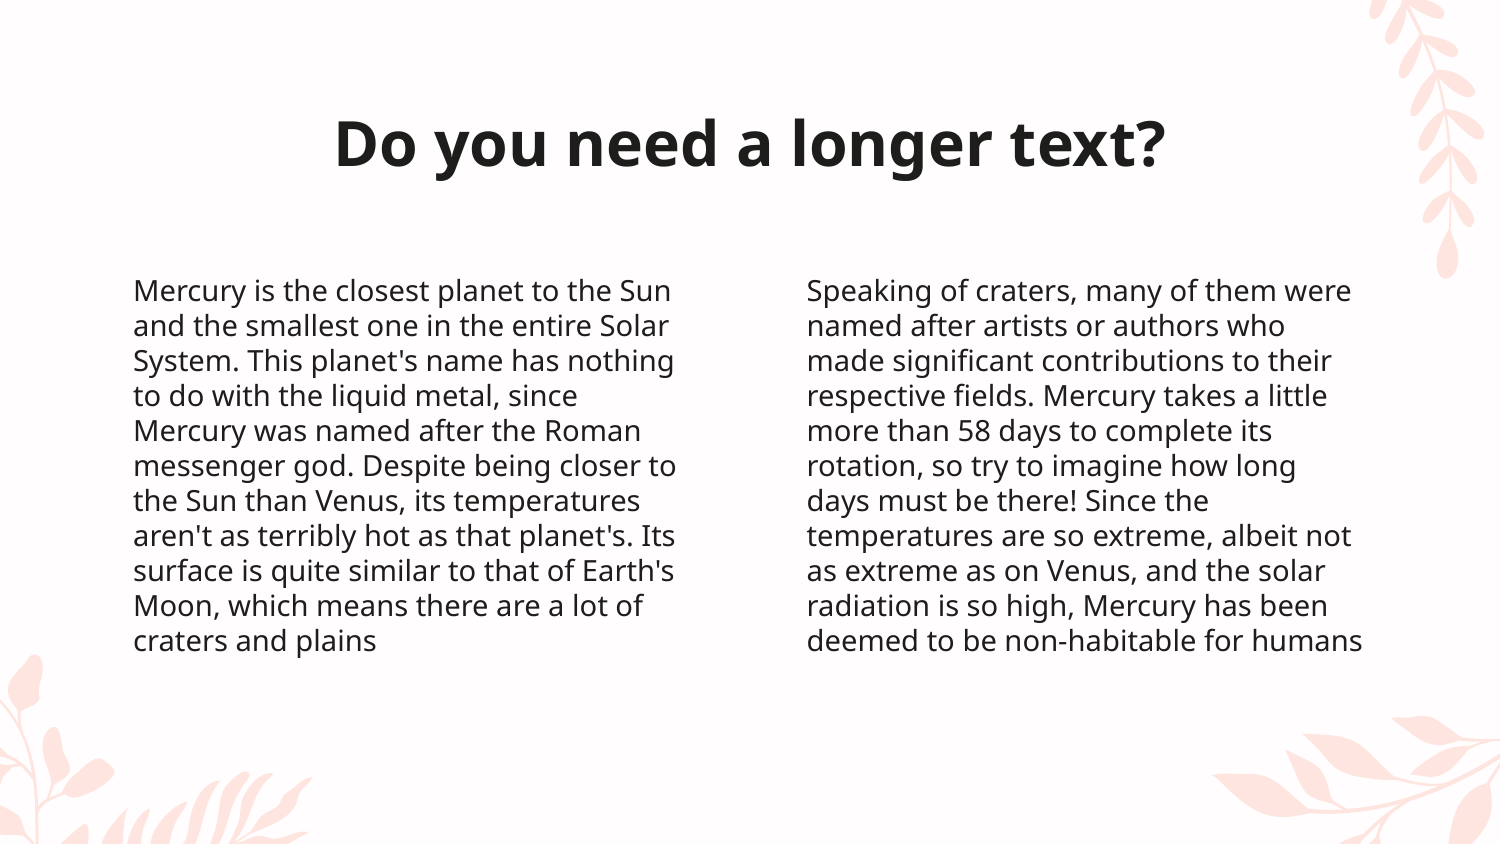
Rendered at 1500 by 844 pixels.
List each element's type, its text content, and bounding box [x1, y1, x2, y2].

subtitle Mercury is the closest planet to the Sun and the smallest one in the entire Solar System. This planet's name has nothing to do with the liquid metal, since Mercury was named after the Roman messenger god. Despite being closer to the Sun than Venus, its temperatures aren't as terribly hot as that planet's. Its surface is quite similar to that of Earth's Moon, which means there are a lot of craters and plains [118, 257, 709, 641]
subtitle Speaking of craters, many of them were named after artists or authors who made significant contributions to their respective fields. Mercury takes a little more than 58 days to complete its rotation, so try to imagine how long days must be there! Since the temperatures are so extreme, albeit not as extreme as on Venus, and the solar radiation is so high, Mercury has been deemed to be non-habitable for humans [791, 257, 1382, 641]
title Do you need a longer text? [118, 88, 1382, 167]
